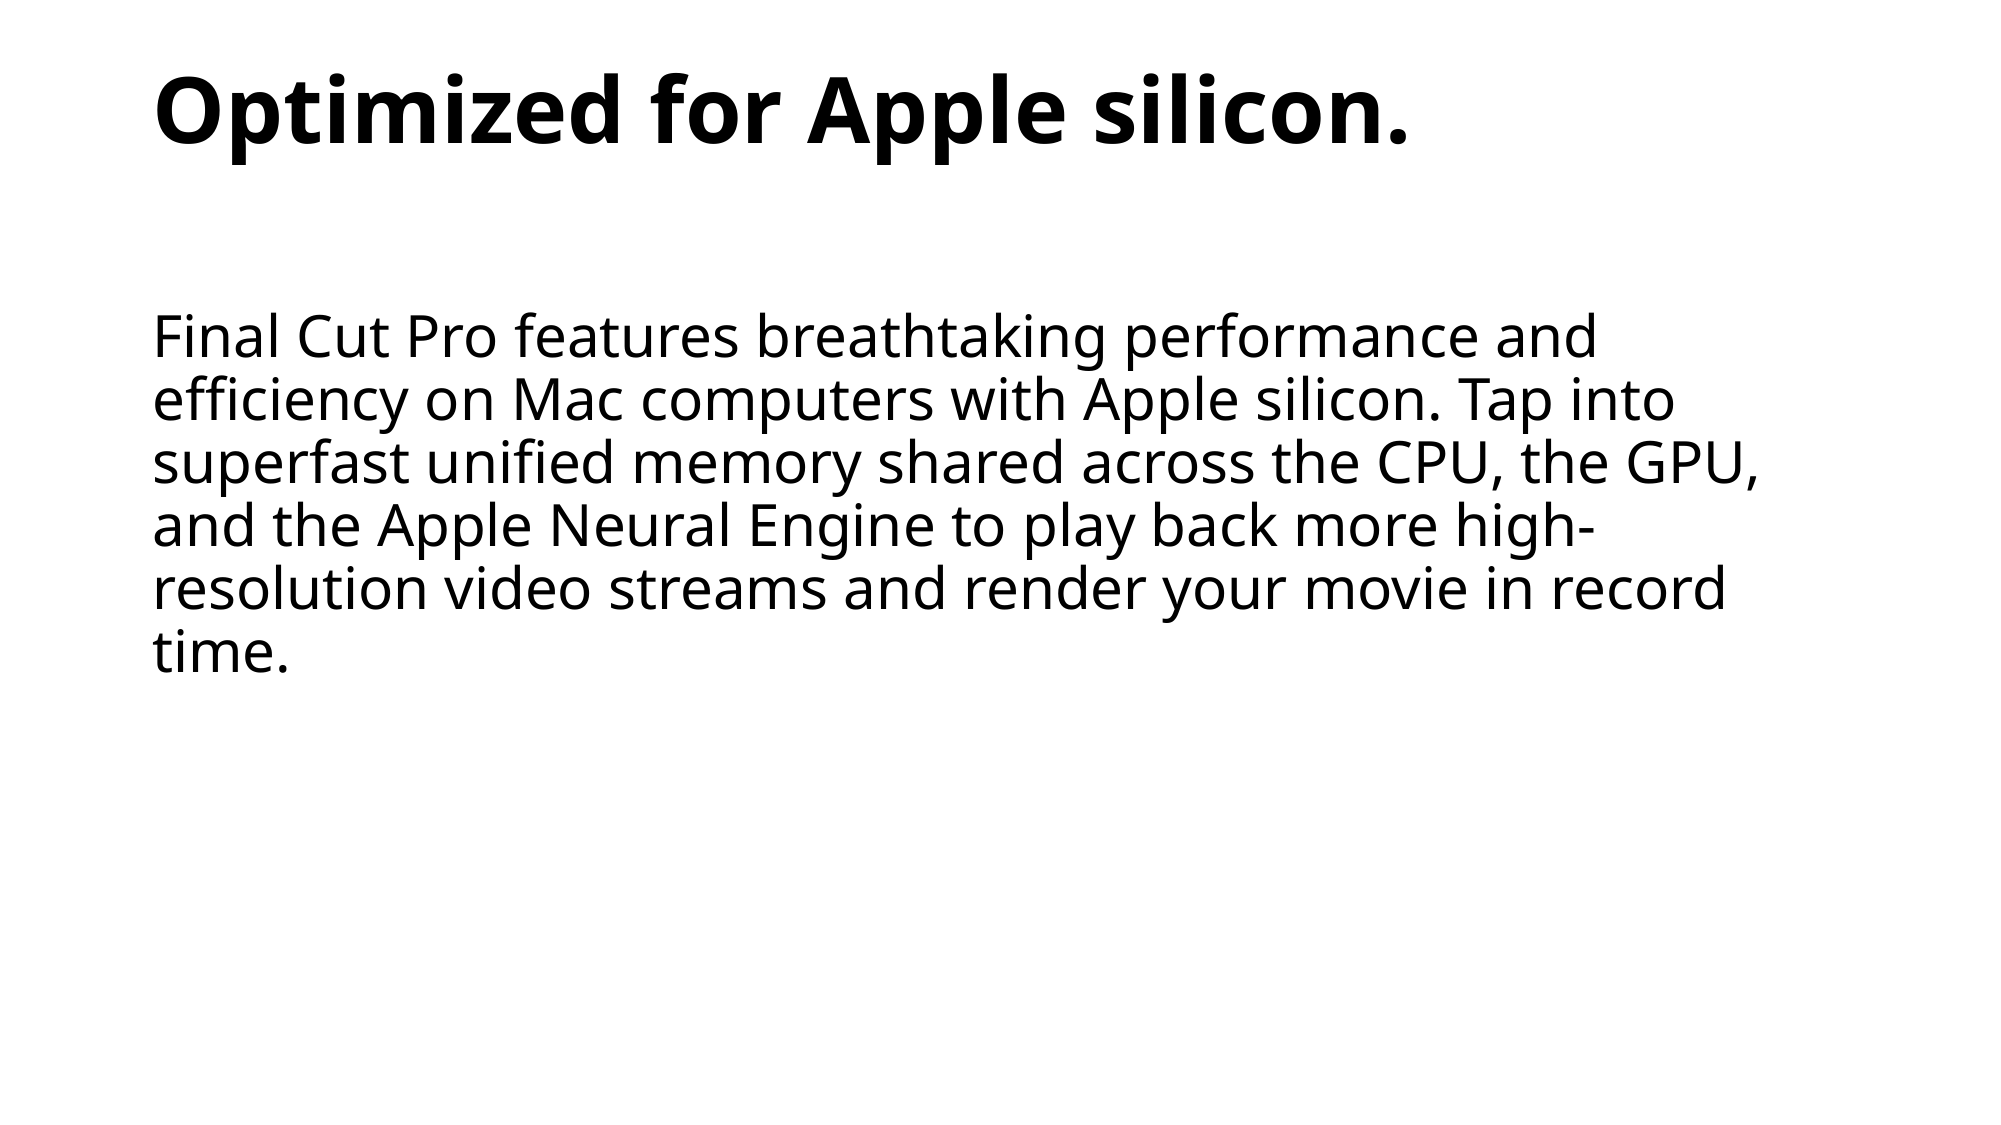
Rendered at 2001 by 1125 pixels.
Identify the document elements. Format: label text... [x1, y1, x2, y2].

list Final Cut Pro features breathtaking performance and efficiency on Mac computers with Apple silicon. Tap into superfast unified memory shared across the CPU, the GPU, and the Apple Neural Engine to play back more high-resolution video streams and render your movie in record time. [137, 299, 1863, 1014]
title Optimized for Apple silicon. [137, 59, 1863, 278]
